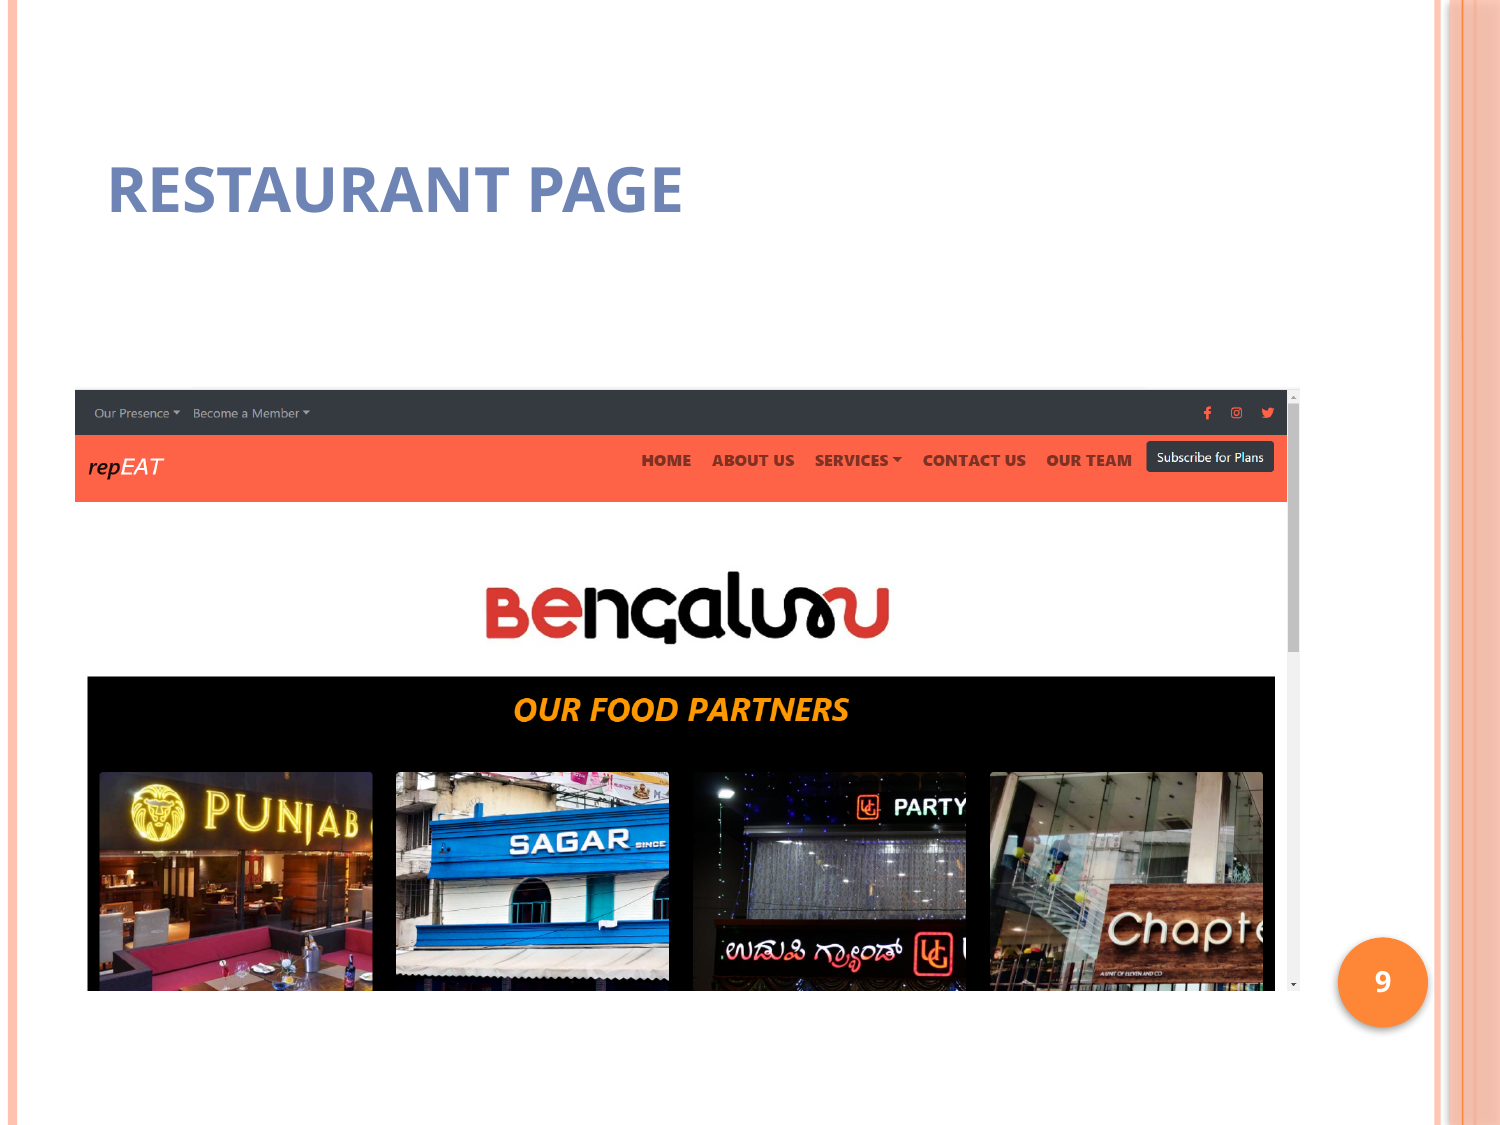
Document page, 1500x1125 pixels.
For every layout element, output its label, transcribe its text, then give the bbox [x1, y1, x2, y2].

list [74, 386, 1301, 992]
title Restaurant Page [75, 45, 1300, 233]
slide_number 9 [1333, 940, 1434, 1027]
